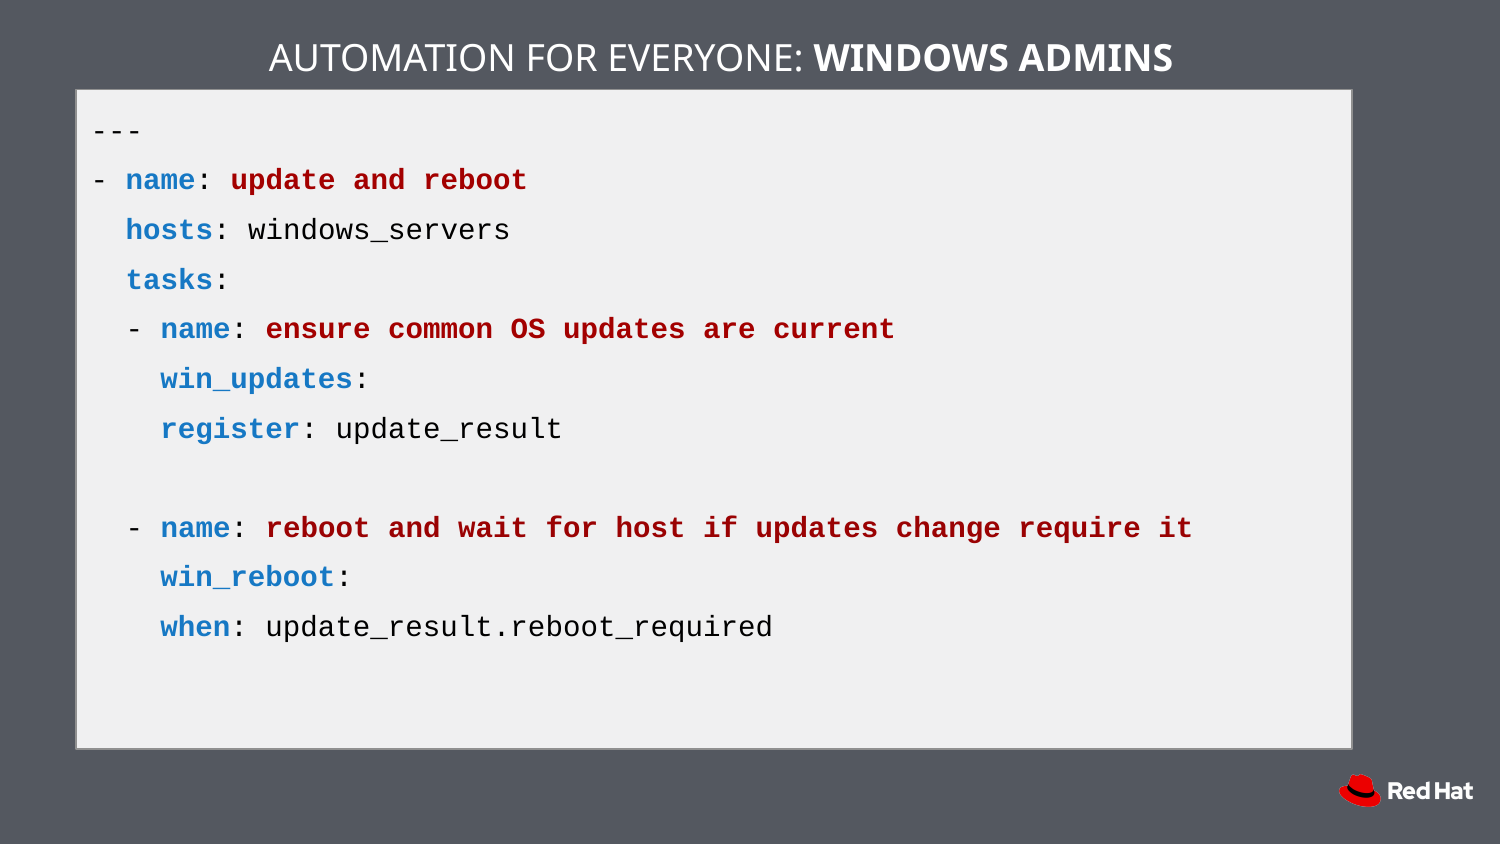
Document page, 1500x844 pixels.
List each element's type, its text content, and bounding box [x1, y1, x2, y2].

text_box --- - name: update and reboot hosts: windows_servers tasks: - name: ensure common OS updates are current win_updates: register: update_result - name: reboot and wait for host if updates change require it win_reboot: when: update_result.reboot_required [75, 90, 1352, 749]
text_box AUTOMATION FOR EVERYONE: WINDOWS ADMINS [57, 19, 1395, 90]
picture [1339, 774, 1473, 807]
